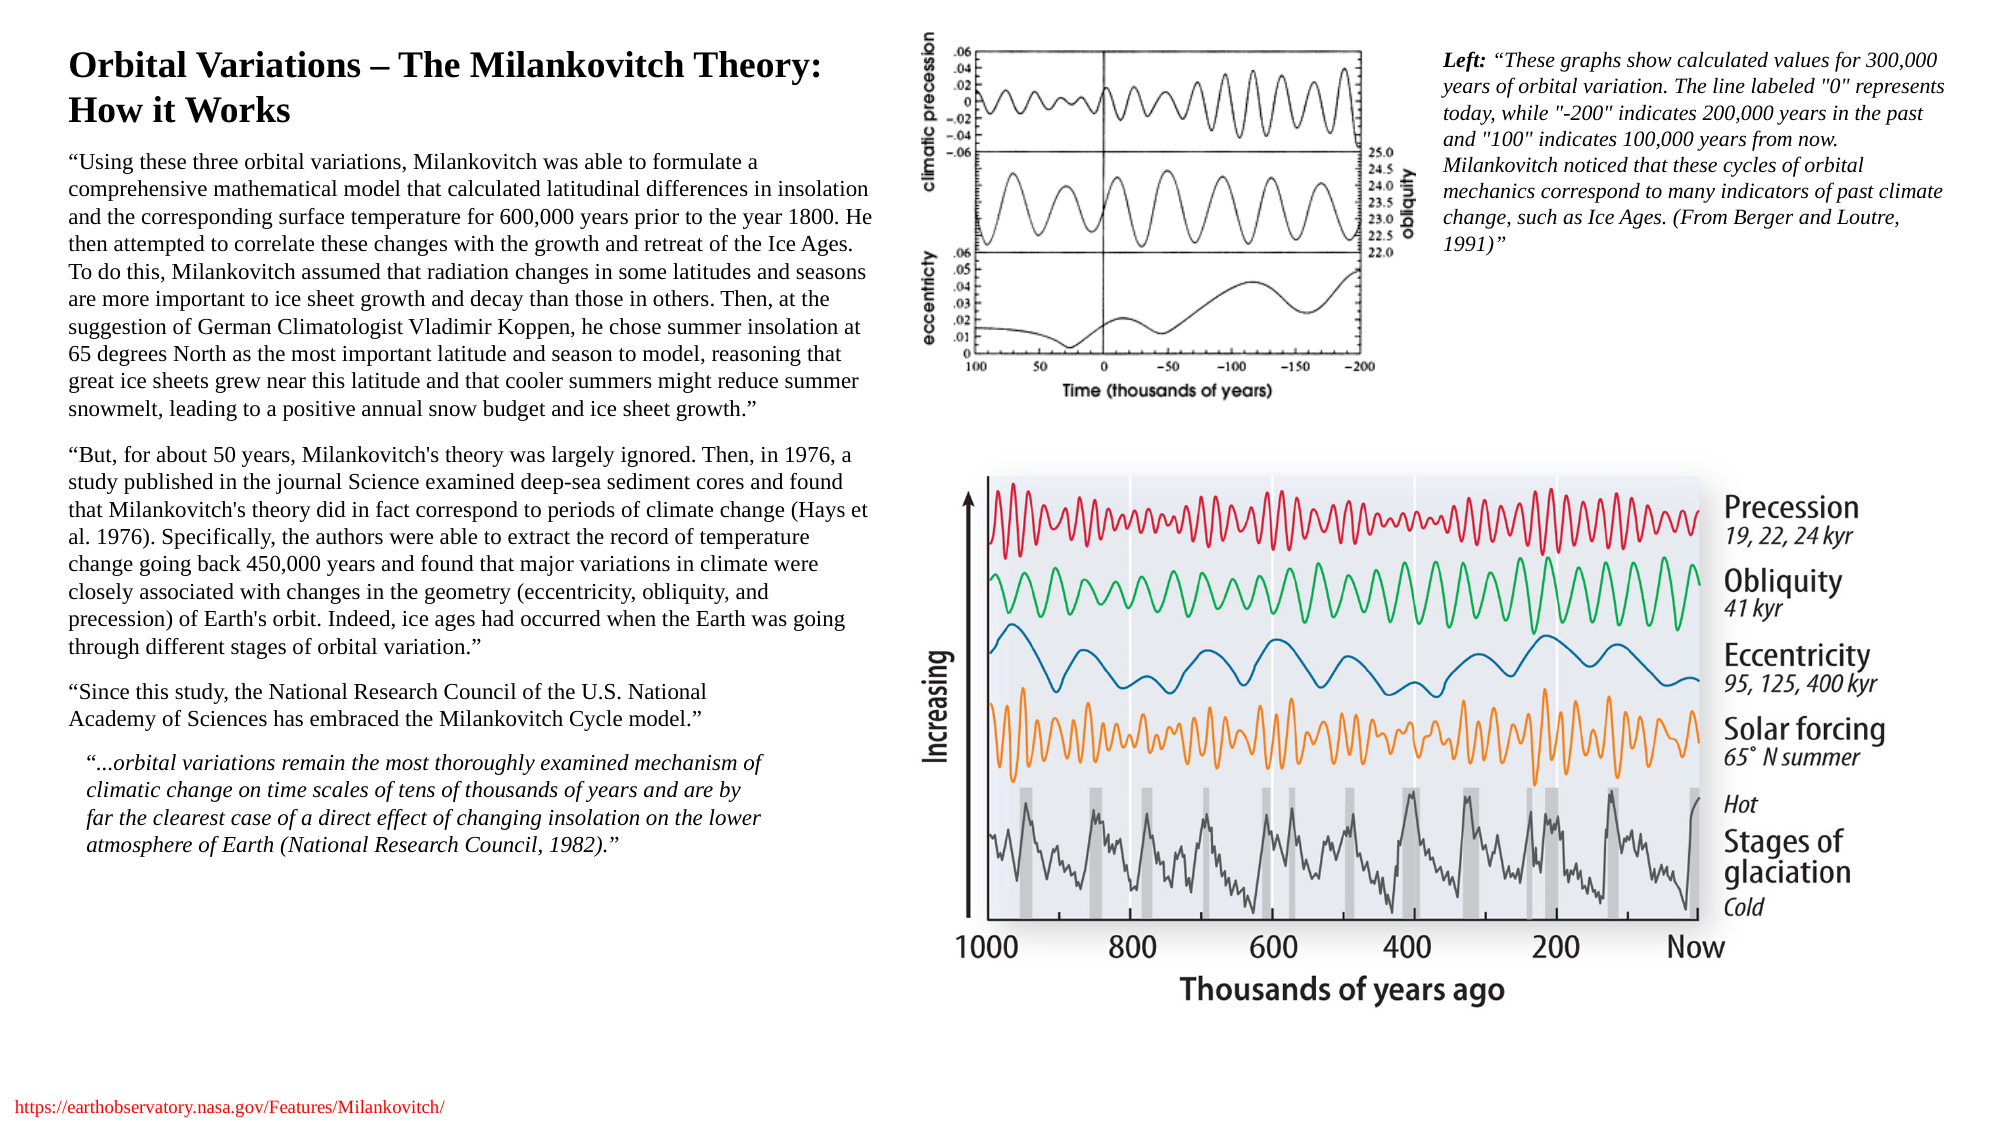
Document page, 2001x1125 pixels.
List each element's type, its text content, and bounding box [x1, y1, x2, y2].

text_box “Using these three orbital variations, Milankovitch was able to formulate a comprehensive mathematical model that calculated latitudinal differences in insolation and the corresponding surface temperature for 600,000 years prior to the year 1800. He then attempted to correlate these changes with the growth and retreat of the Ice Ages. To do this, Milankovitch assumed that radiation changes in some latitudes and seasons are more important to ice sheet growth and decay than those in others. Then, at the suggestion of German Climatologist Vladimir Koppen, he chose summer insolation at 65 degrees North as the most important latitude and season to model, reasoning that great ice sheets grew near this latitude and that cooler summers might reduce summer snowmelt, leading to a positive annual snow budget and ice sheet growth.” [53, 139, 895, 429]
text_box “But, for about 50 years, Milankovitch's theory was largely ignored. Then, in 1976, a study published in the journal Science examined deep-sea sediment cores and found that Milankovitch's theory did in fact correspond to periods of climate change (Hays et al. 1976). Specifically, the authors were able to extract the record of temperature change going back 450,000 years and found that major variations in climate were closely associated with changes in the geometry (eccentricity, obliquity, and precession) of Earth's orbit. Indeed, ice ages had occurred when the Earth was going through different stages of orbital variation.” [53, 431, 895, 667]
text_box “...orbital variations remain the most thoroughly examined mechanism of climatic change on time scales of tens of thousands of years and are by far the clearest case of a direct effect of changing insolation on the lower atmosphere of Earth (National Research Council, 1982).” [71, 739, 783, 865]
text_box Left: “These graphs show calculated values for 300,000 years of orbital variation. The line labeled "0" represents today, while "-200" indicates 200,000 years in the past and "100" indicates 100,000 years from now. Milankovitch noticed that these cycles of orbital mechanics correspond to many indicators of past climate change, such as Ice Ages. (From Berger and Loutre, 1991)” [1428, 38, 1971, 263]
text_box Orbital Variations – The Milankovitch Theory: How it Works [53, 32, 895, 138]
picture [912, 442, 1893, 1014]
text_box https://earthobservatory.nasa.gov/Features/Milankovitch/ [0, 1087, 641, 1125]
text_box “Since this study, the National Research Council of the U.S. National Academy of Sciences has embraced the Milankovitch Cycle model.” [53, 669, 766, 739]
picture [920, 32, 1416, 401]
